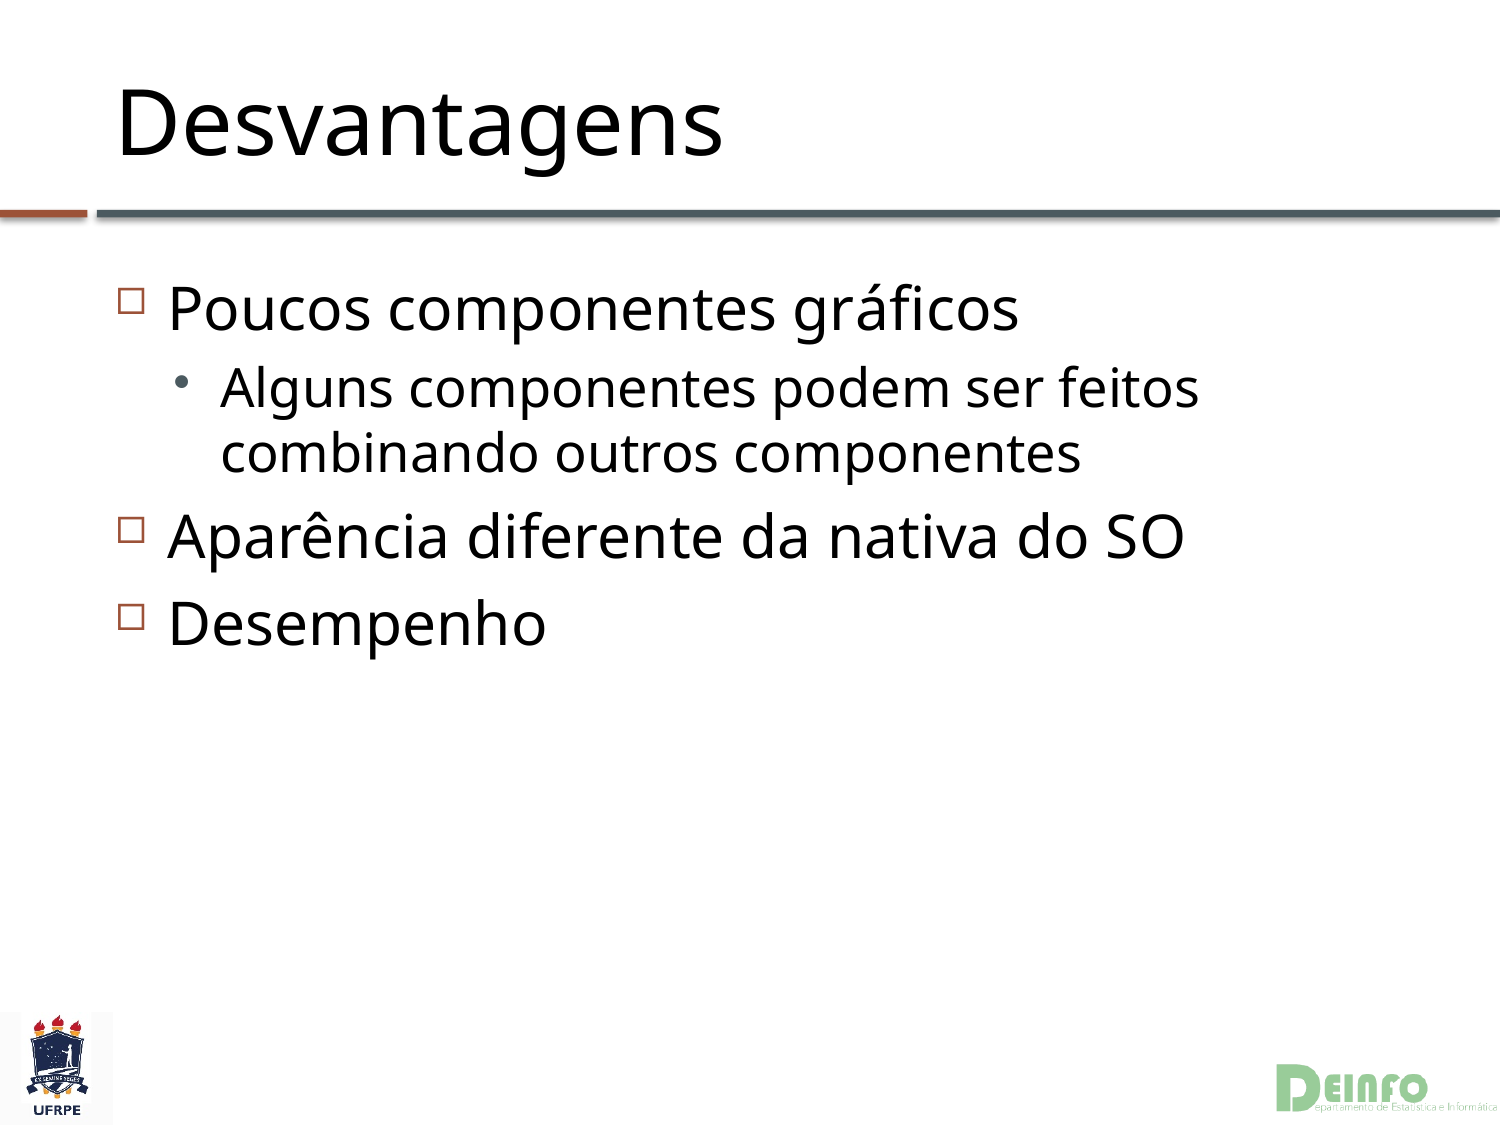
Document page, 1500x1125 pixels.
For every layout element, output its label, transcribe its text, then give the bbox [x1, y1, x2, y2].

title Desvantagens [99, 37, 1438, 200]
list Poucos componentes gráficos Alguns componentes podem ser feitos combinando outros componentes Aparência diferente da nativa do SO Desempenho [100, 262, 1438, 1005]
picture [1273, 1061, 1500, 1115]
picture [0, 1012, 113, 1125]
